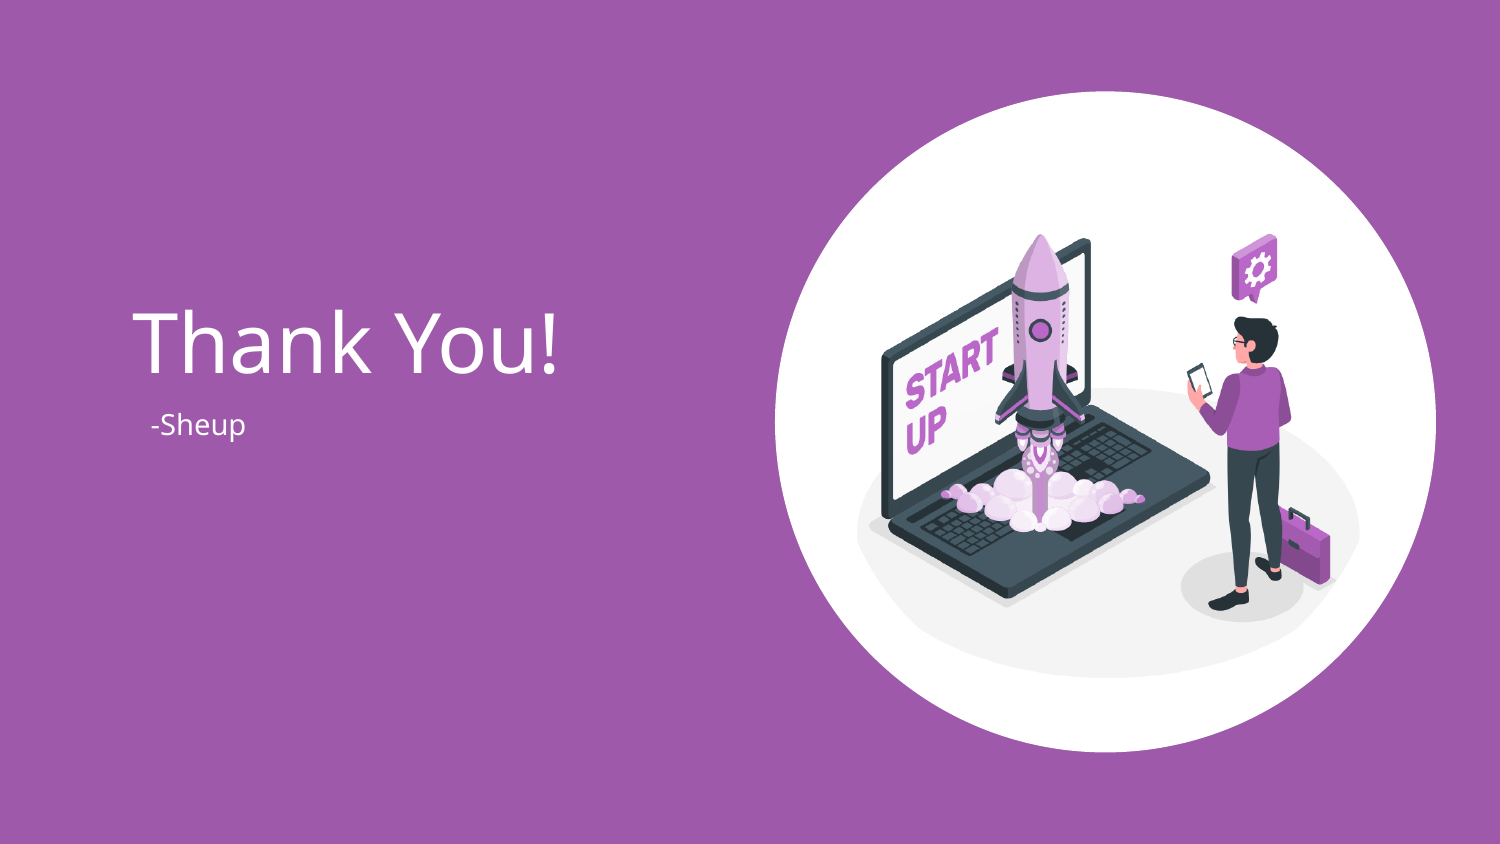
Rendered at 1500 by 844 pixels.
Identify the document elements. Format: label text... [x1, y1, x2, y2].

subtitle -Sheup [116, 386, 516, 504]
text_box [914, 91, 1297, 152]
text_box [1386, 247, 1436, 597]
text_box [774, 243, 827, 600]
picture [832, 153, 1383, 704]
title Thank You! [116, 275, 808, 504]
text_box [947, 712, 1264, 753]
